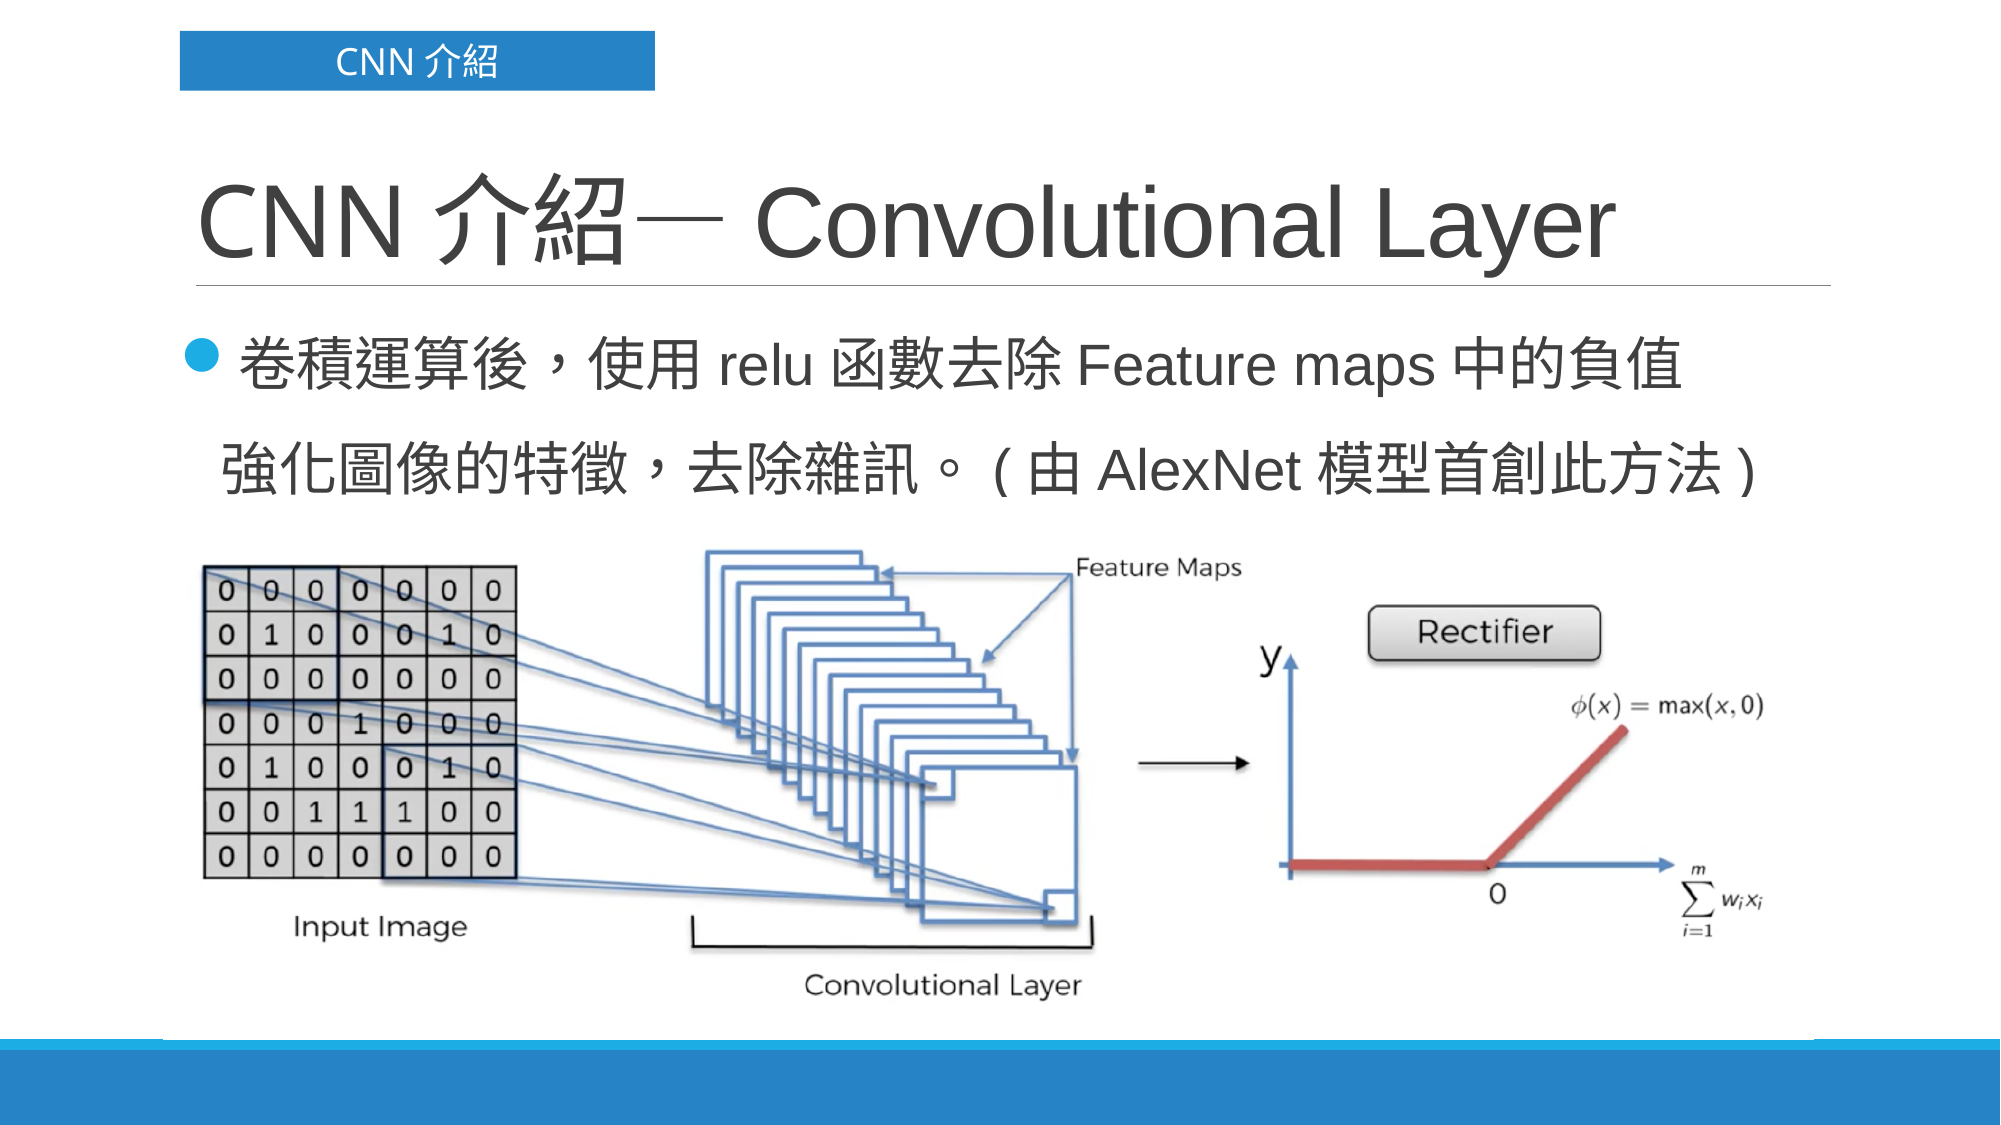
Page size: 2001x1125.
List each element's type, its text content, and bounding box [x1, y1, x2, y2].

text_box CNN介紹 [179, 30, 655, 91]
list 卷積運算後，使用relu函數去除Feature maps中的負值 強化圖像的特徵，去除雜訊。(由AlexNet模型首創此方法) [180, 285, 1830, 1091]
title CNN介紹—Convolutional Layer [180, 47, 1830, 285]
picture [163, 497, 1815, 1040]
